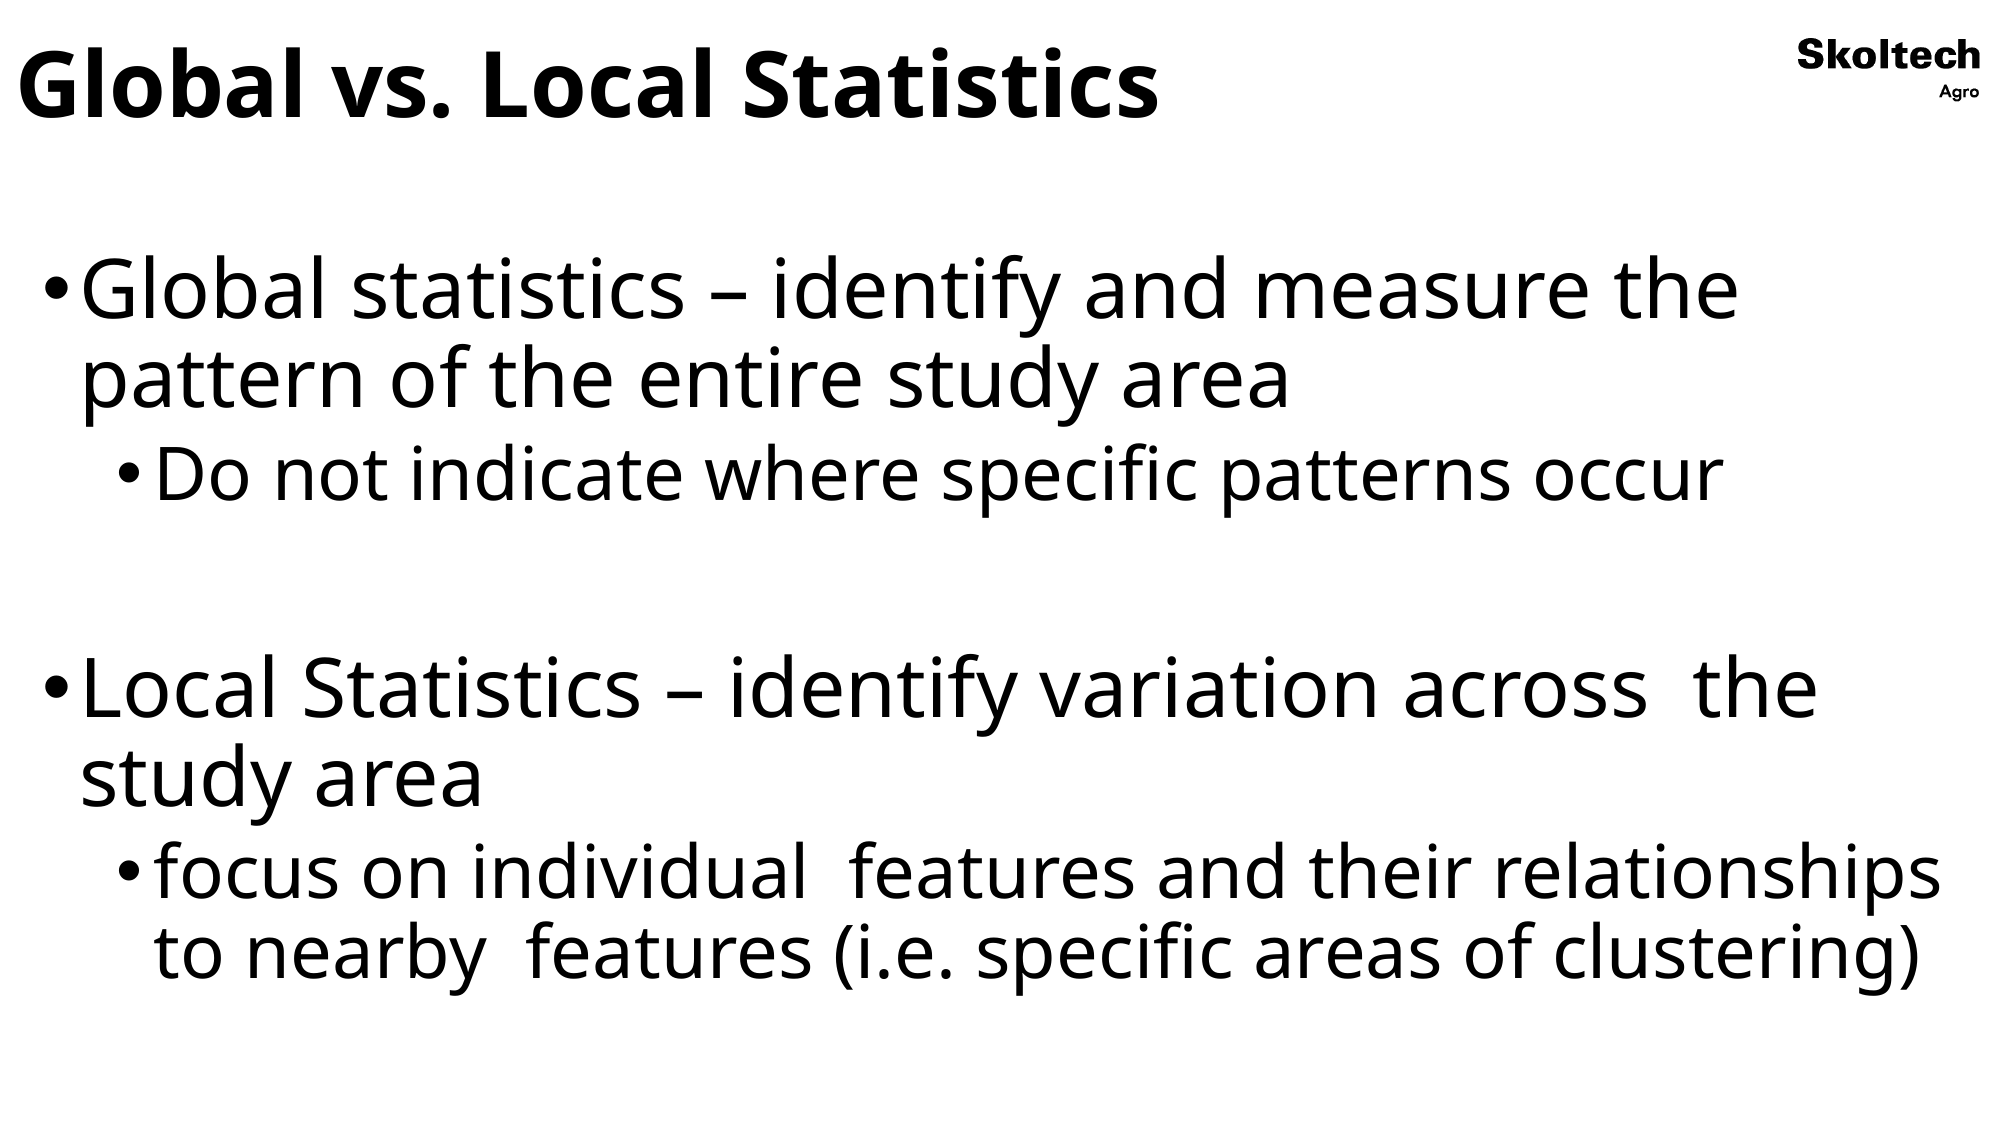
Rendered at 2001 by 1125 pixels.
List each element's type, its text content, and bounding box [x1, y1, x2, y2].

picture [1946, 20, 1985, 116]
title Global vs. Local Statistics [0, 0, 1946, 175]
list Global statistics – identify and measure the pattern of the entire study area Do not indicate where specific patterns occur Local Statistics – identify variation across the study area focus on individual features and their relationships to nearby features (i.e. specific areas of clustering) [27, 240, 1973, 1014]
